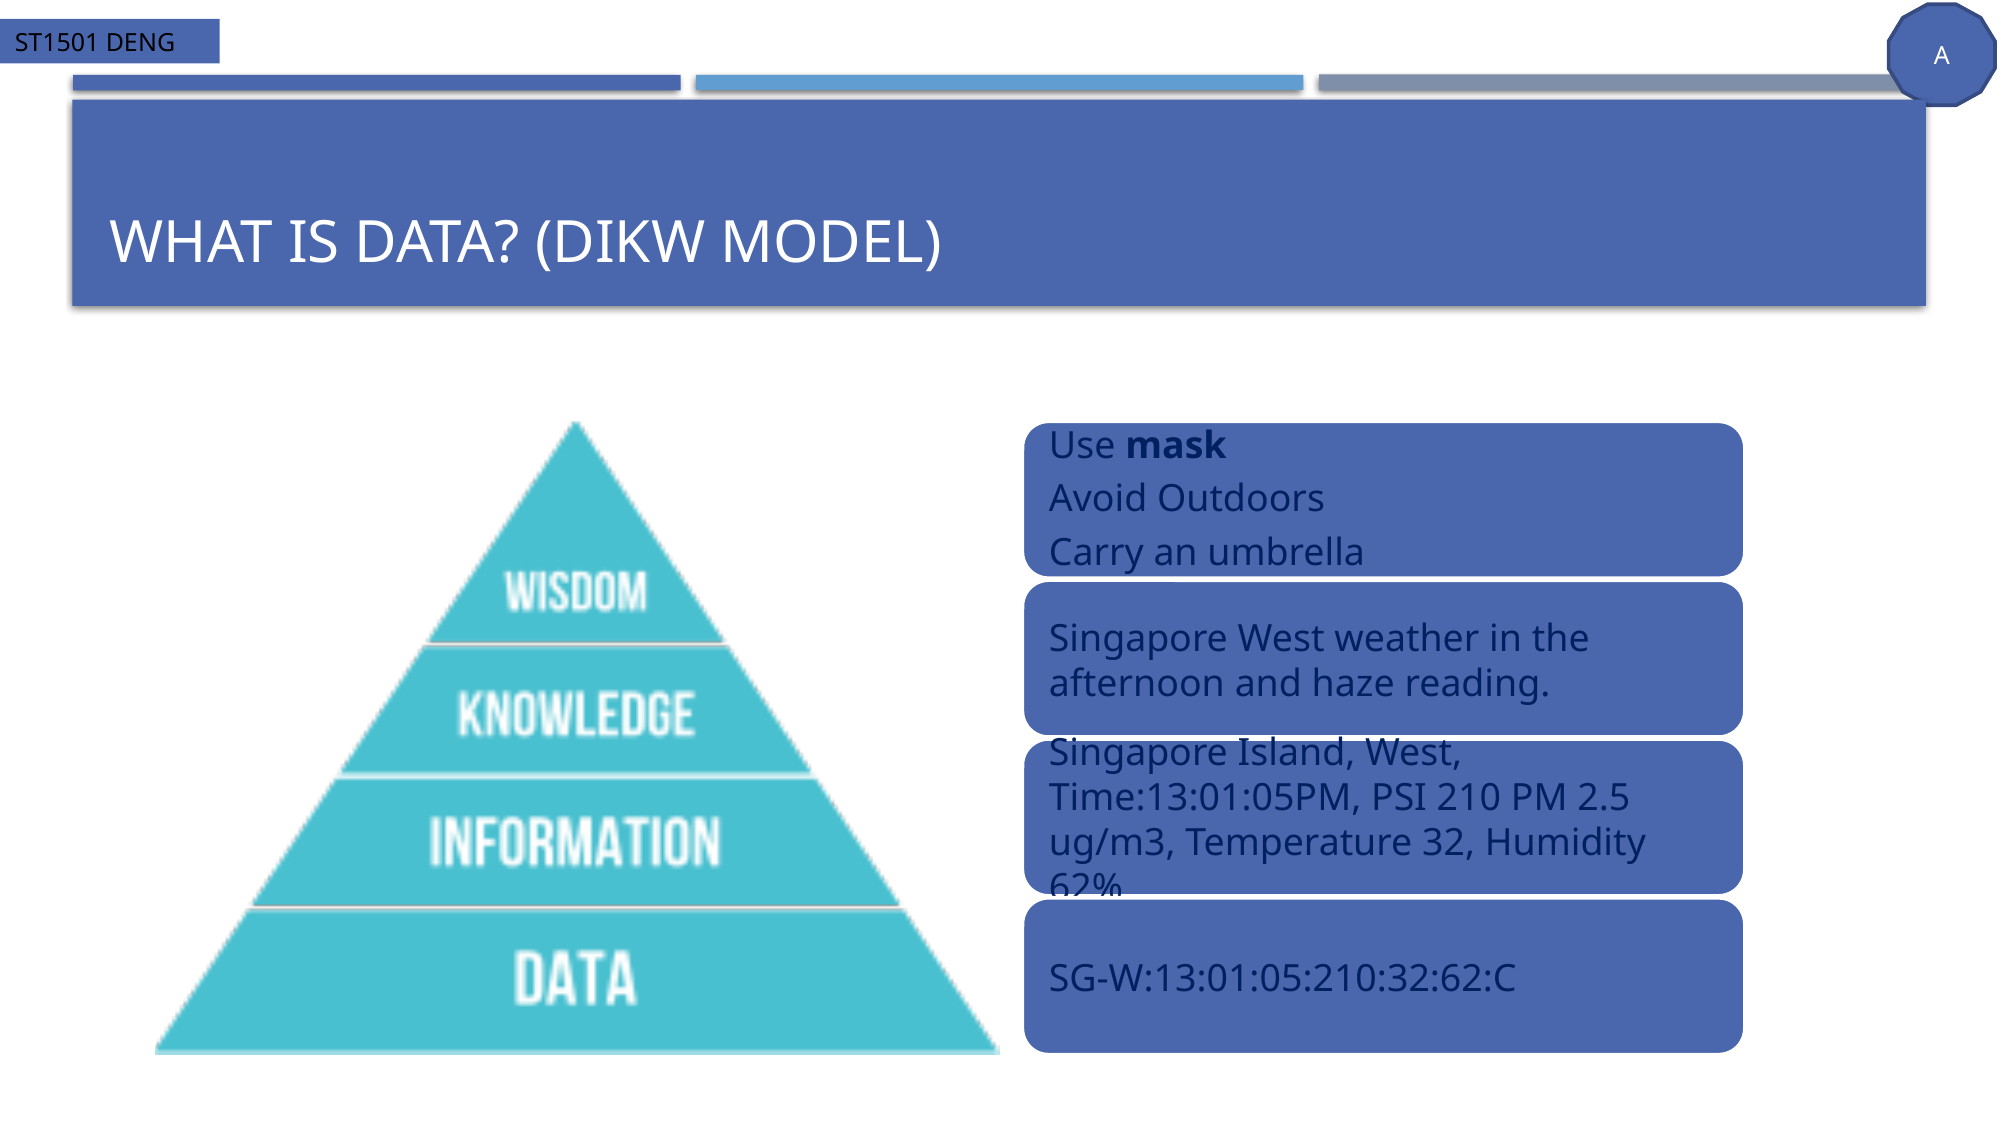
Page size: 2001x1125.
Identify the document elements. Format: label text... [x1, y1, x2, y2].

picture [155, 420, 1000, 1056]
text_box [1021, 420, 1746, 1056]
title What is DATA? (DIKW Model) [94, 119, 1904, 282]
